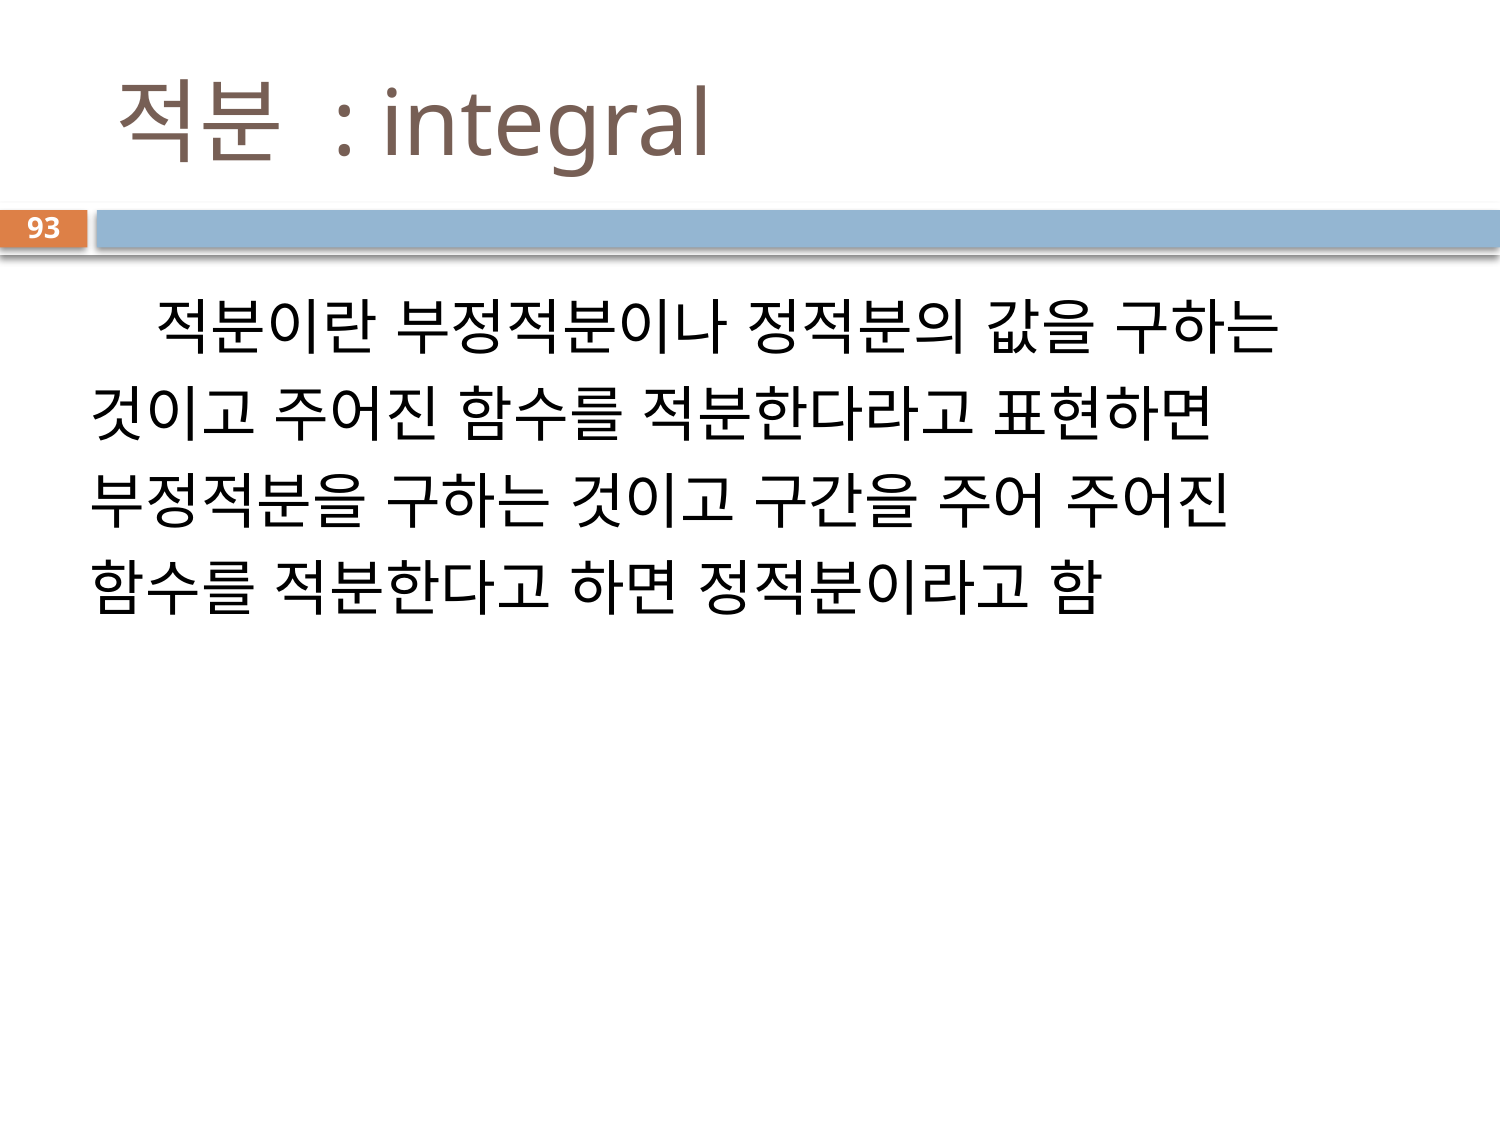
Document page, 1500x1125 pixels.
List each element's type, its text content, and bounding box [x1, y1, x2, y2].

title 적분 : integral [100, 37, 1438, 200]
slide_number 93 [0, 208, 88, 249]
list 적분이란 부정적분이나 정적분의 값을 구하는 것이고 주어진 함수를 적분한다라고 표현하면 부정적분을 구하는 것이고 구간을 주어 주어진 함수를 적분한다고 하면 정적분이라고 함 [75, 267, 1425, 894]
